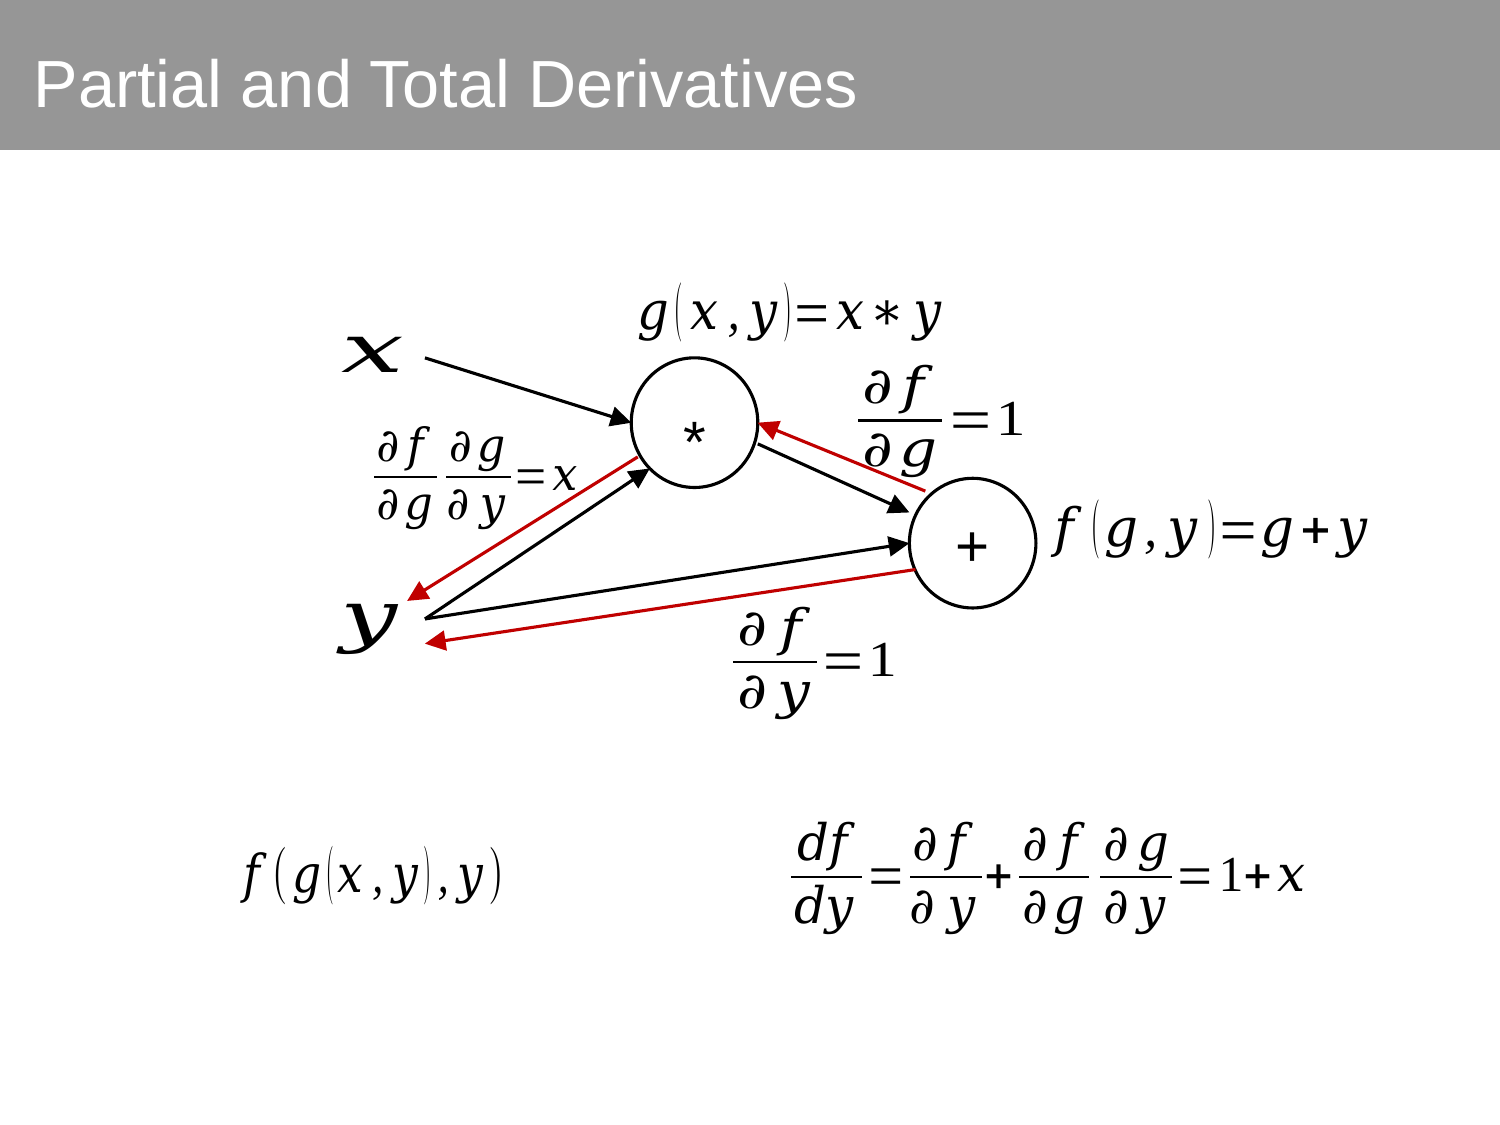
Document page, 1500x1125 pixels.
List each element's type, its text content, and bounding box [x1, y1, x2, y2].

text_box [424, 357, 632, 423]
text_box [645, 468, 650, 539]
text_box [630, 357, 759, 488]
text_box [406, 456, 639, 602]
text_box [757, 422, 926, 492]
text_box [757, 497, 910, 513]
text_box Partial and Total Derivatives [19, 25, 1257, 159]
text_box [909, 478, 1037, 609]
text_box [424, 569, 916, 644]
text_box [645, 542, 910, 566]
